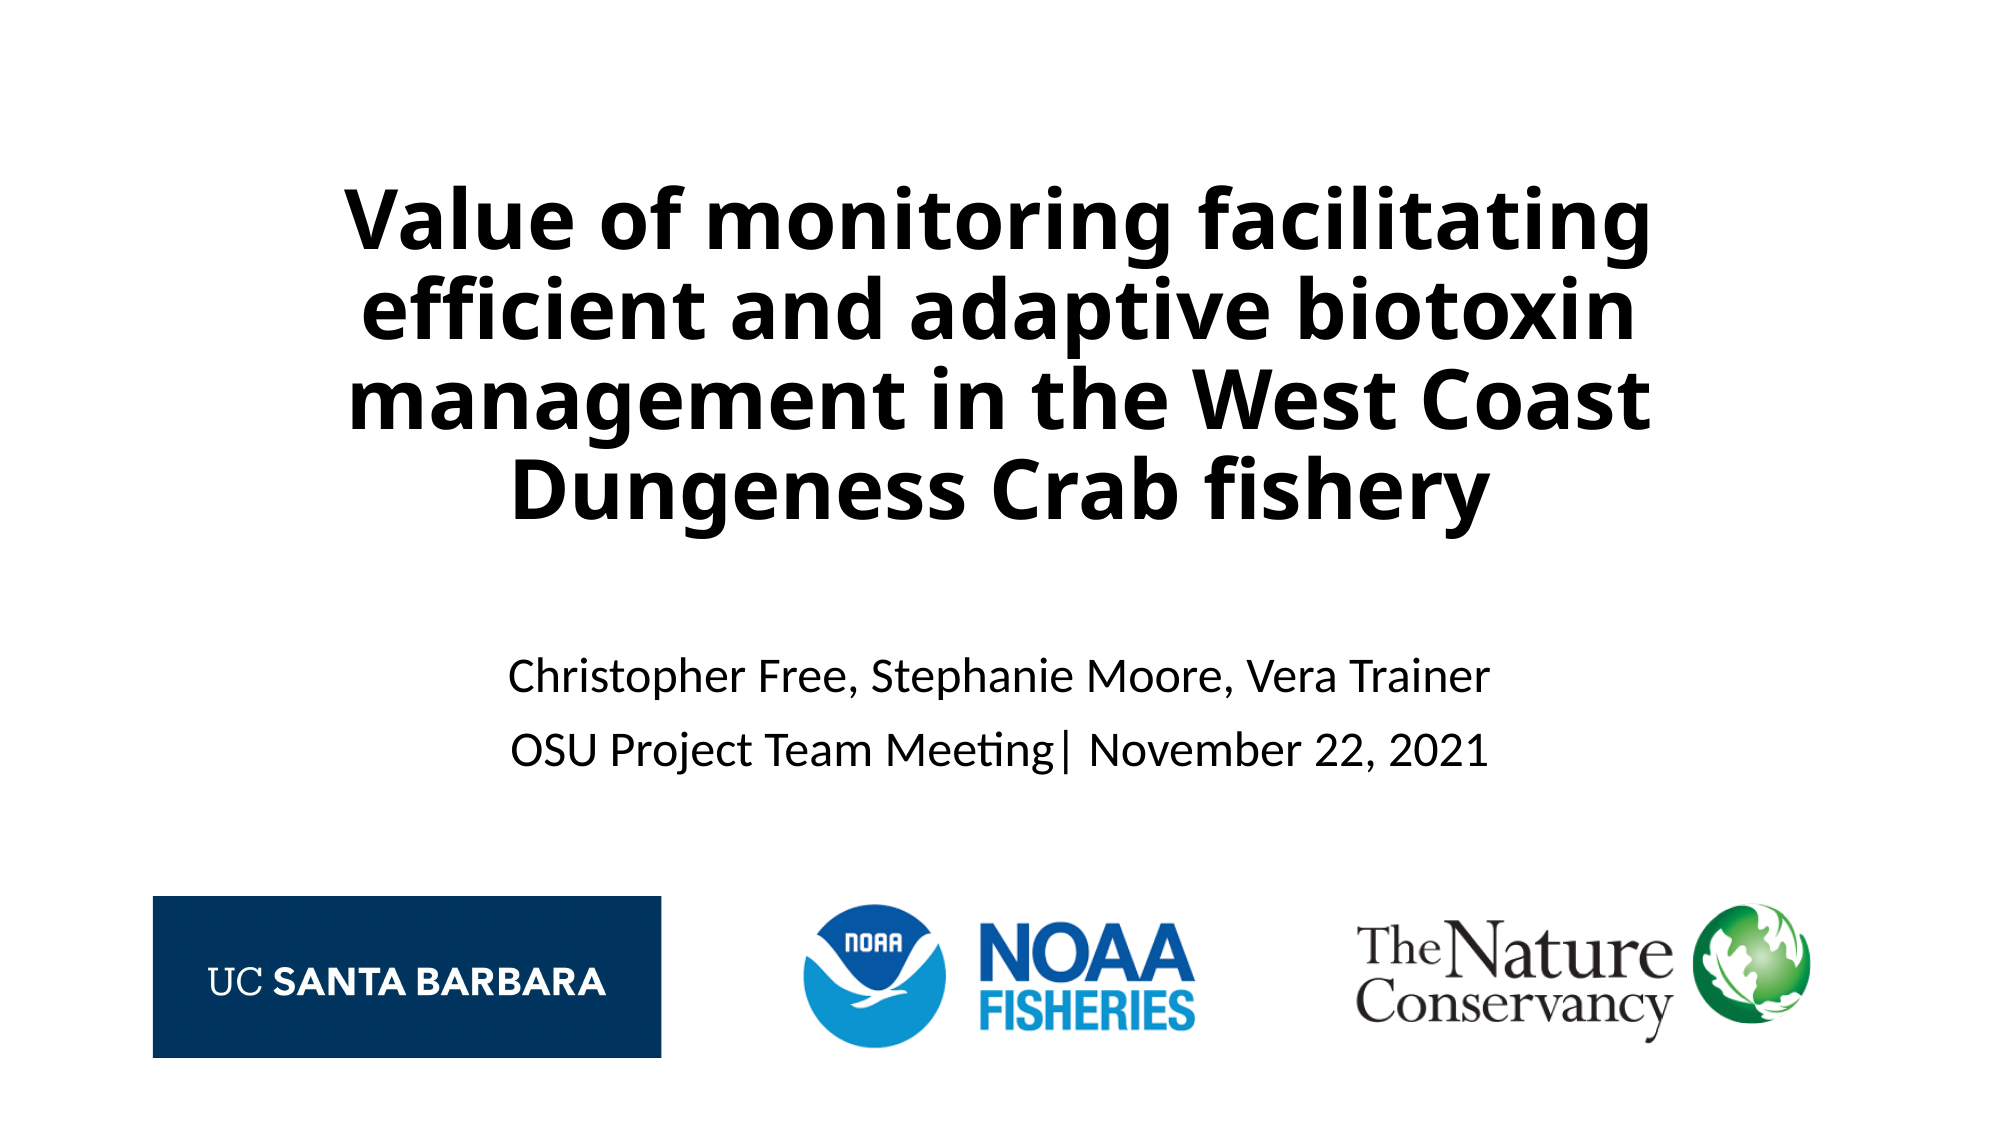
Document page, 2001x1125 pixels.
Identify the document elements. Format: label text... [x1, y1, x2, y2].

picture [1338, 895, 1825, 1048]
title Value of monitoring facilitating efficient and adaptive biotoxin management in the West Coast Dungeness Crab fishery [249, 153, 1750, 546]
picture [152, 896, 662, 1058]
picture [798, 895, 1202, 1058]
subtitle Christopher Free, Stephanie Moore, Vera Trainer OSU Project Team Meeting| November 22, 2021 [249, 560, 1750, 833]
